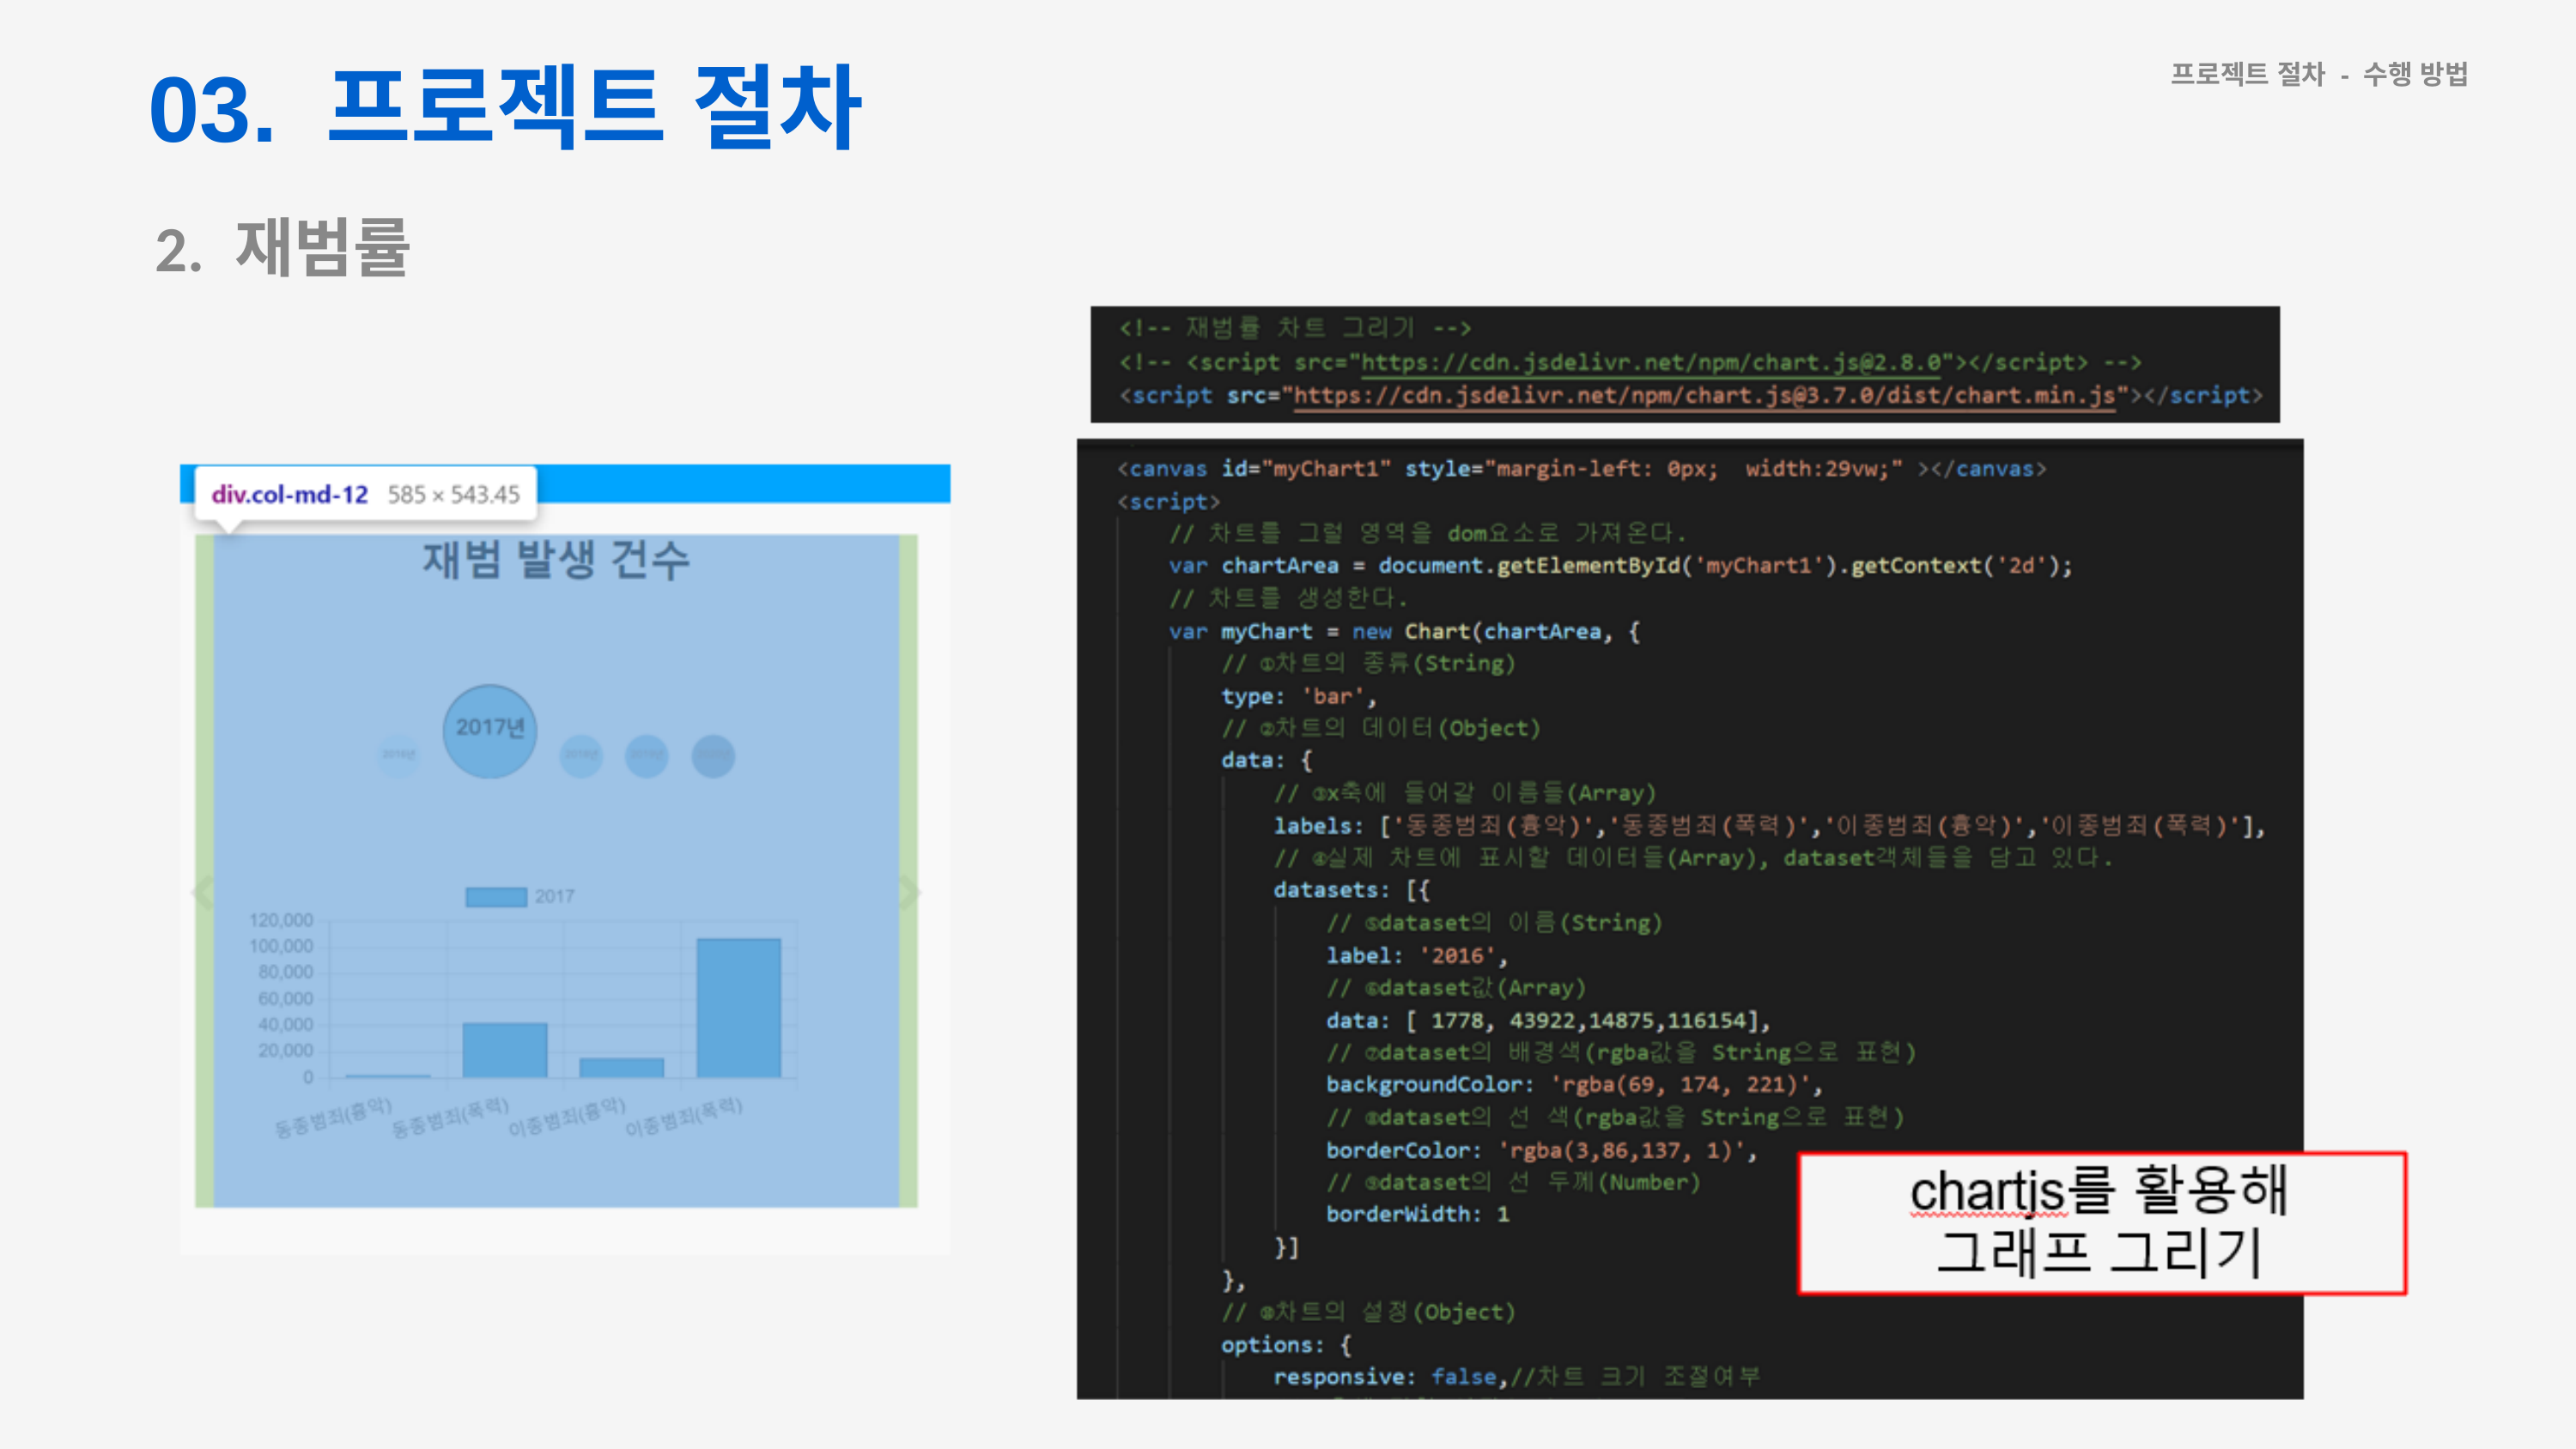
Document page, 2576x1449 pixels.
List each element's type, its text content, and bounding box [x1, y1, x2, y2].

picture [164, 291, 2411, 1420]
text_box 03. 프로젝트 절차 [135, 42, 1036, 167]
text_box 2. 재범률 [142, 200, 1095, 291]
text_box 프로젝트 절차 - 수행 방법 [1996, 52, 2483, 97]
